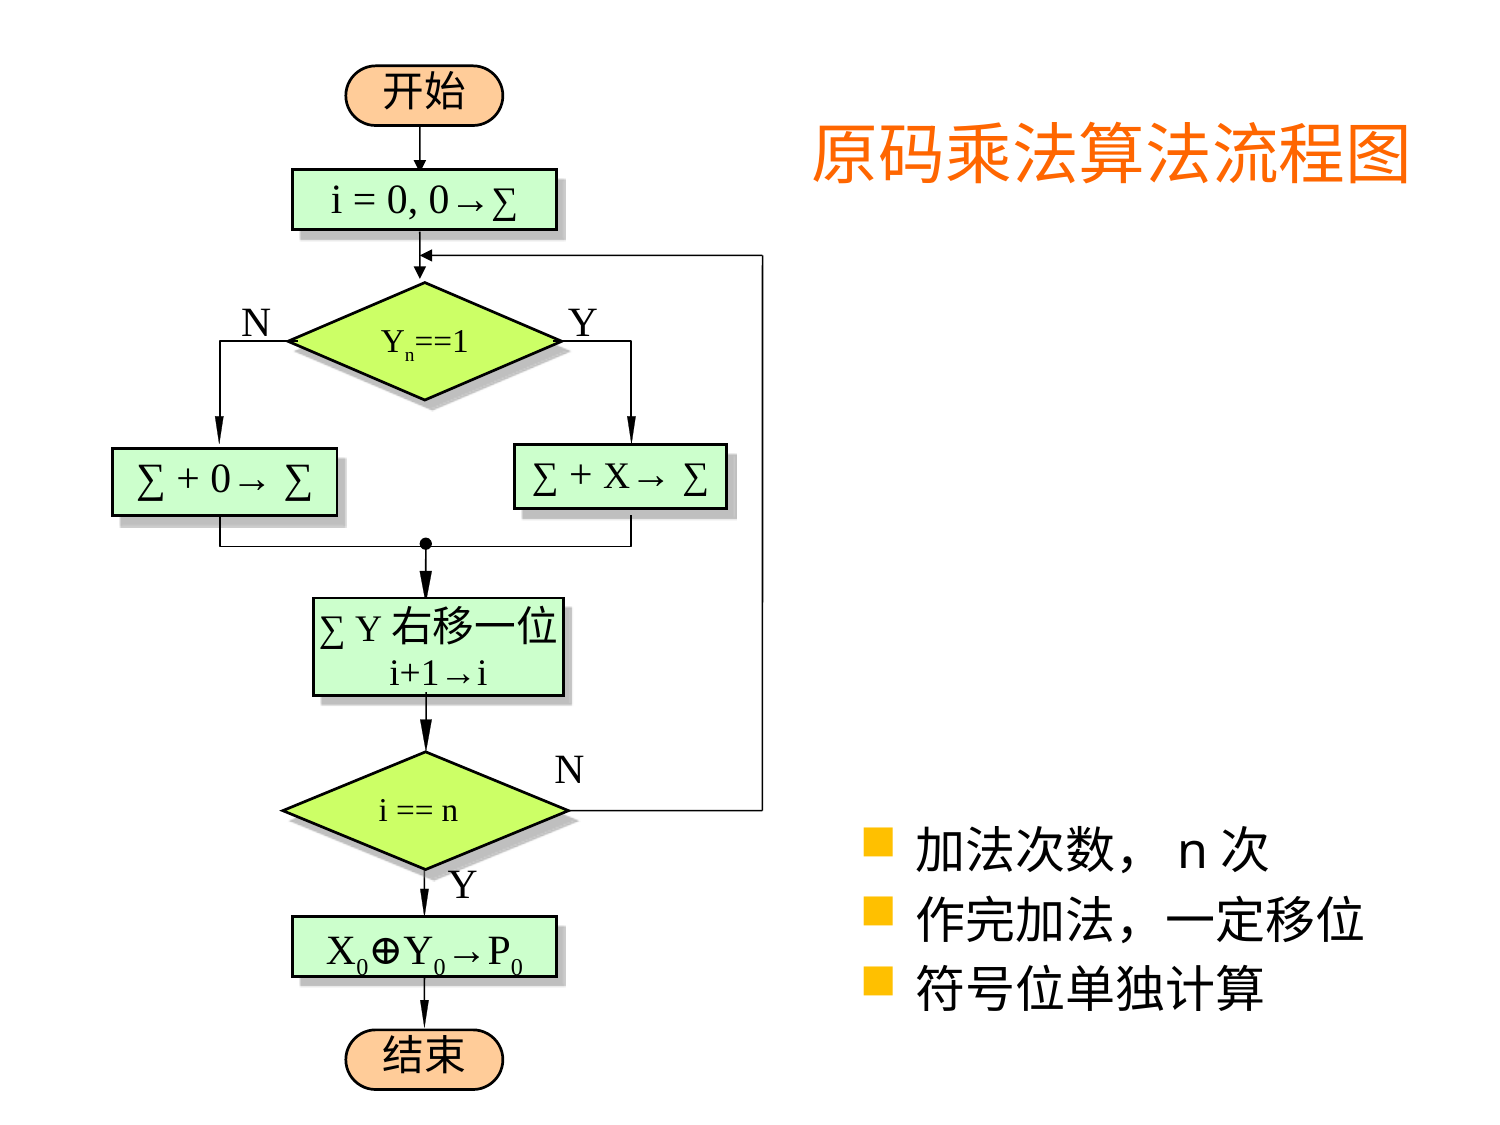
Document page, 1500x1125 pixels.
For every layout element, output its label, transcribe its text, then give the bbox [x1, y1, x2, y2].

text_box ∑ Y右移一位 i+1→i [313, 597, 414, 696]
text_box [420, 976, 429, 1028]
text_box 加法次数，n次 作完加法，一定移位 符号位单独计算 [844, 810, 1447, 1028]
text_box 开始 [345, 65, 503, 126]
text_box [219, 515, 414, 547]
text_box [214, 340, 299, 445]
text_box ∑ + 0→ ∑ [112, 448, 337, 516]
text_box X0⊕Y0→P0 [292, 916, 557, 977]
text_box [419, 255, 763, 811]
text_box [420, 865, 429, 918]
text_box N [224, 292, 288, 339]
text_box 原码乘法算法流程图 [797, 104, 1432, 199]
text_box i = 0, 0→∑ [292, 169, 557, 230]
text_box [413, 126, 427, 169]
text_box Yn==1 [293, 287, 414, 396]
text_box Y [431, 854, 494, 917]
text_box i == n [282, 756, 551, 868]
text_box 结束 [345, 1029, 503, 1090]
